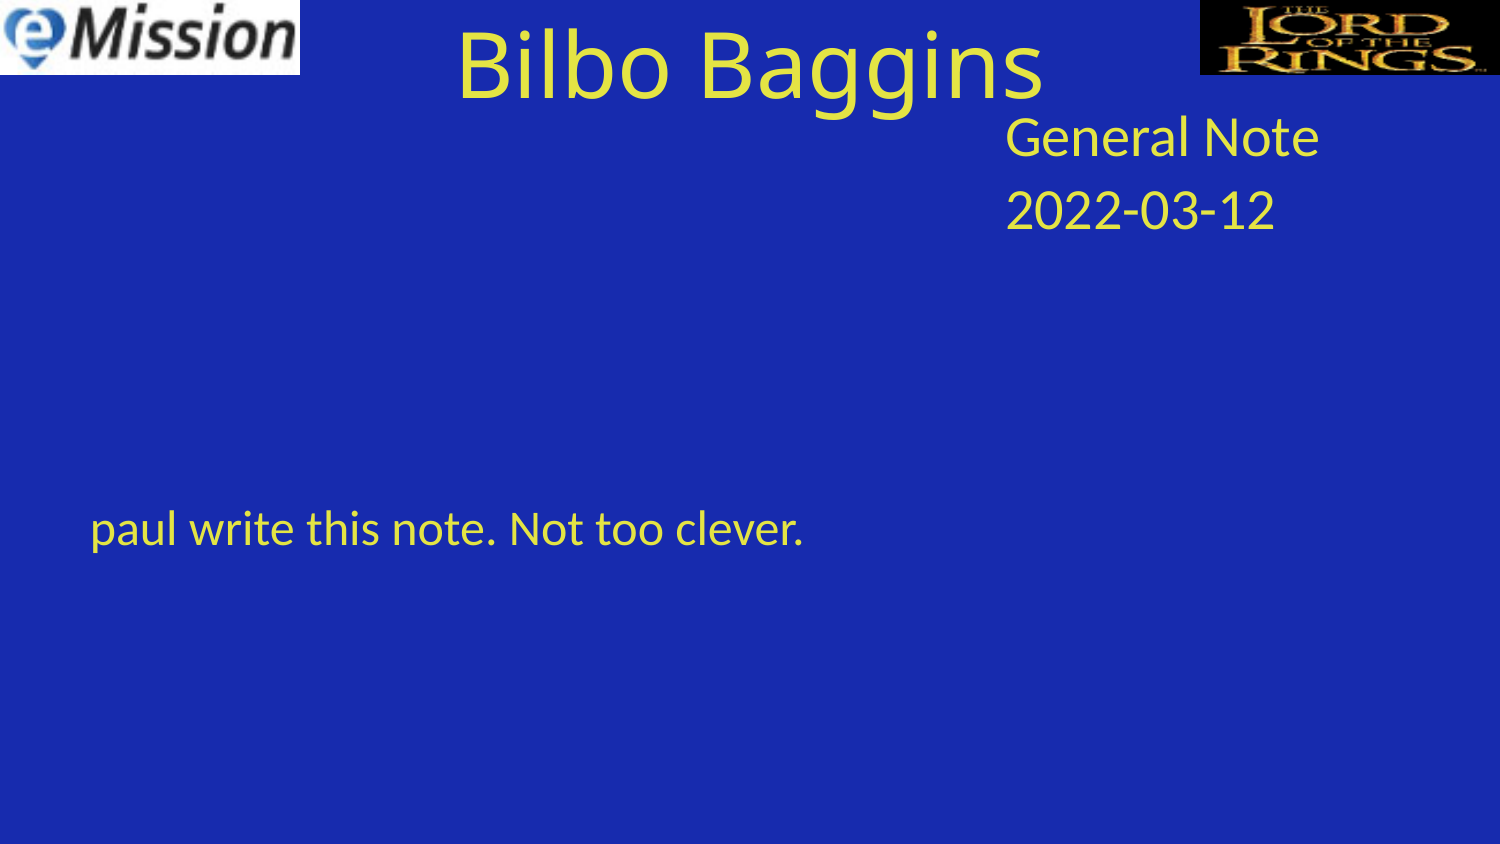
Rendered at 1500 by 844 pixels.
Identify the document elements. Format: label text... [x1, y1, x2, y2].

table_cell 2022-03-12 [990, 178, 1485, 252]
text_box paul write this note. Not too clever. [74, 329, 1125, 840]
title Bilbo Baggins [345, 0, 1155, 75]
picture [0, 0, 300, 75]
picture [1200, 0, 1500, 75]
table_header General Note [990, 105, 1485, 178]
